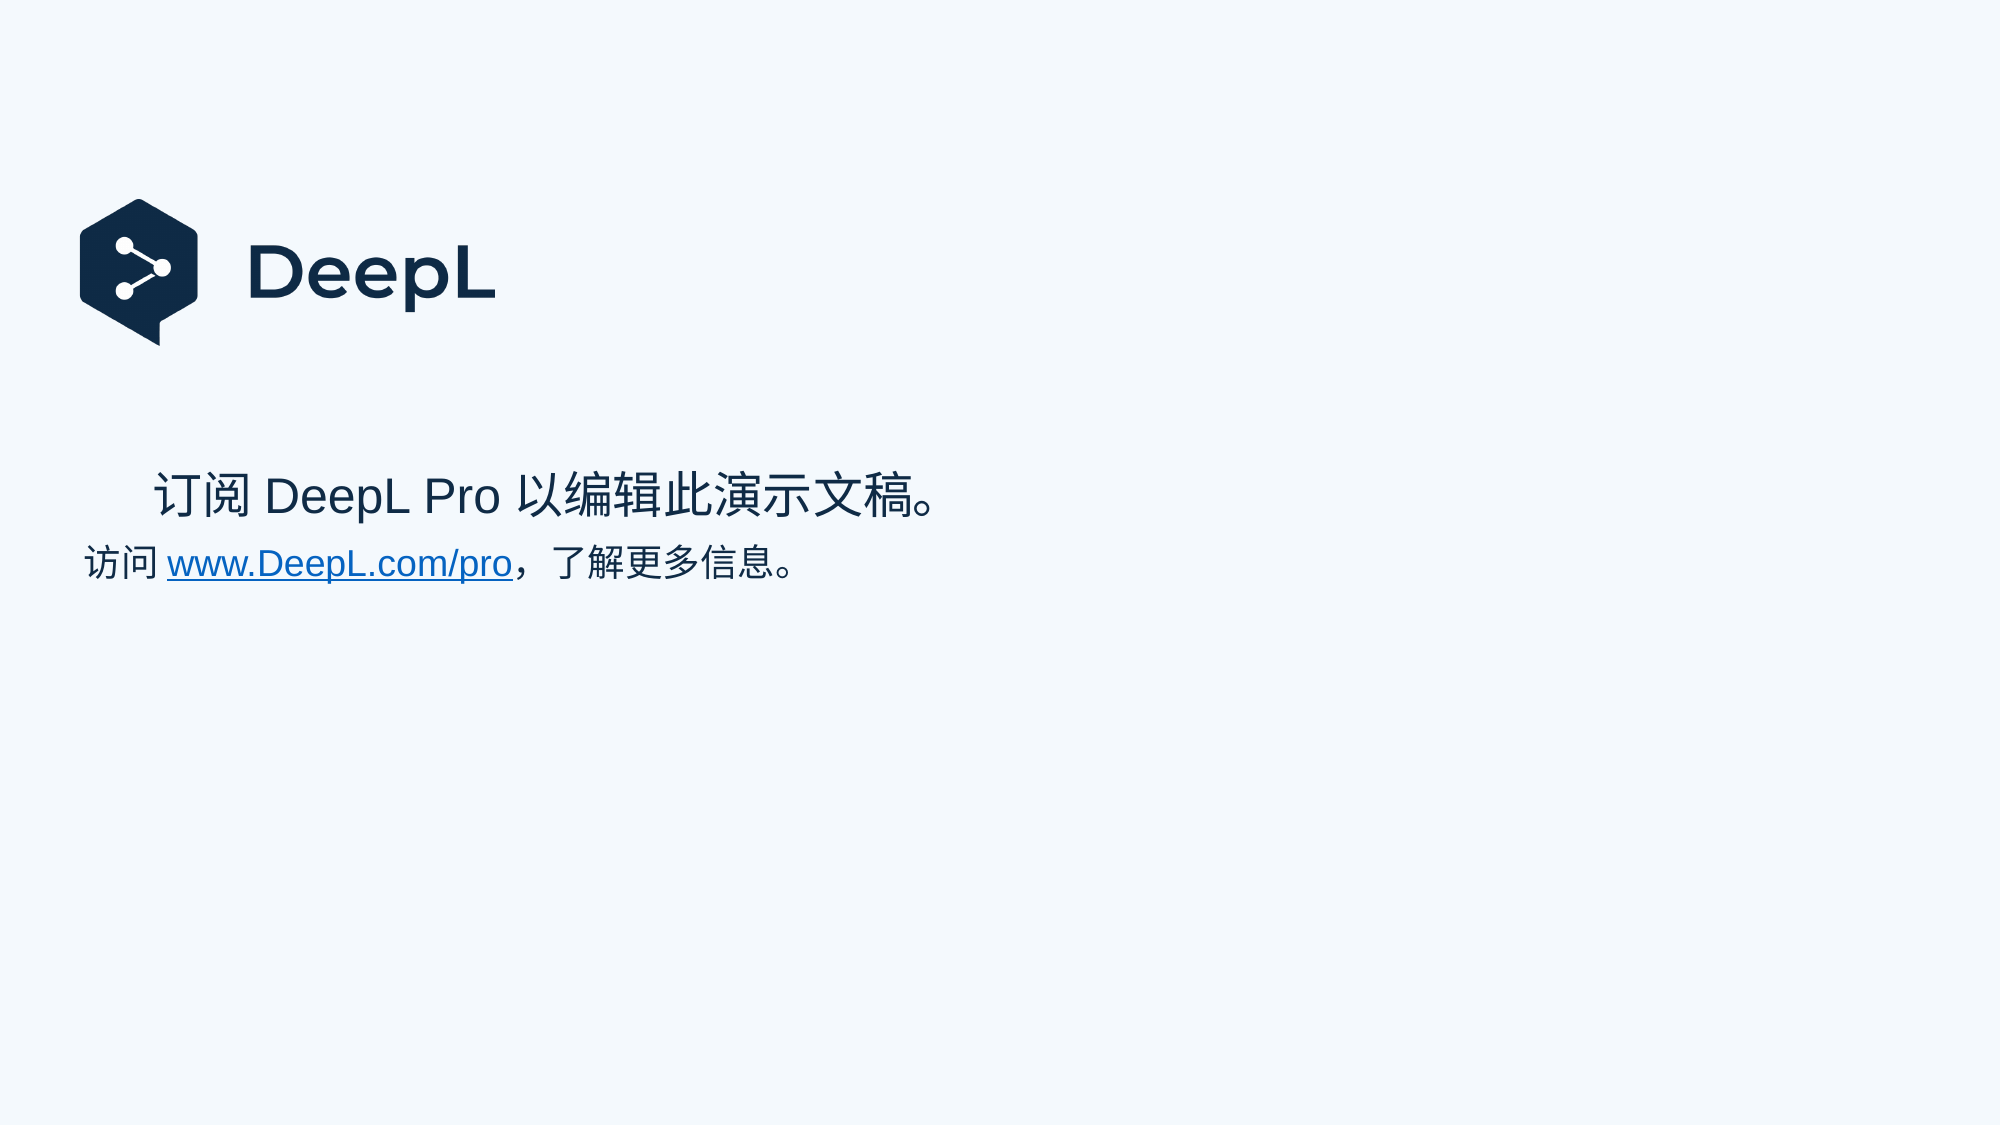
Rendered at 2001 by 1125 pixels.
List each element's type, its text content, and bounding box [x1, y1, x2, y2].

text_box 订阅DeepL Pro以编辑此演示文稿。 [137, 455, 979, 531]
text_box 访问www.DeepL.com/pro，了解更多信息。 [68, 531, 828, 592]
picture [65, 199, 495, 346]
